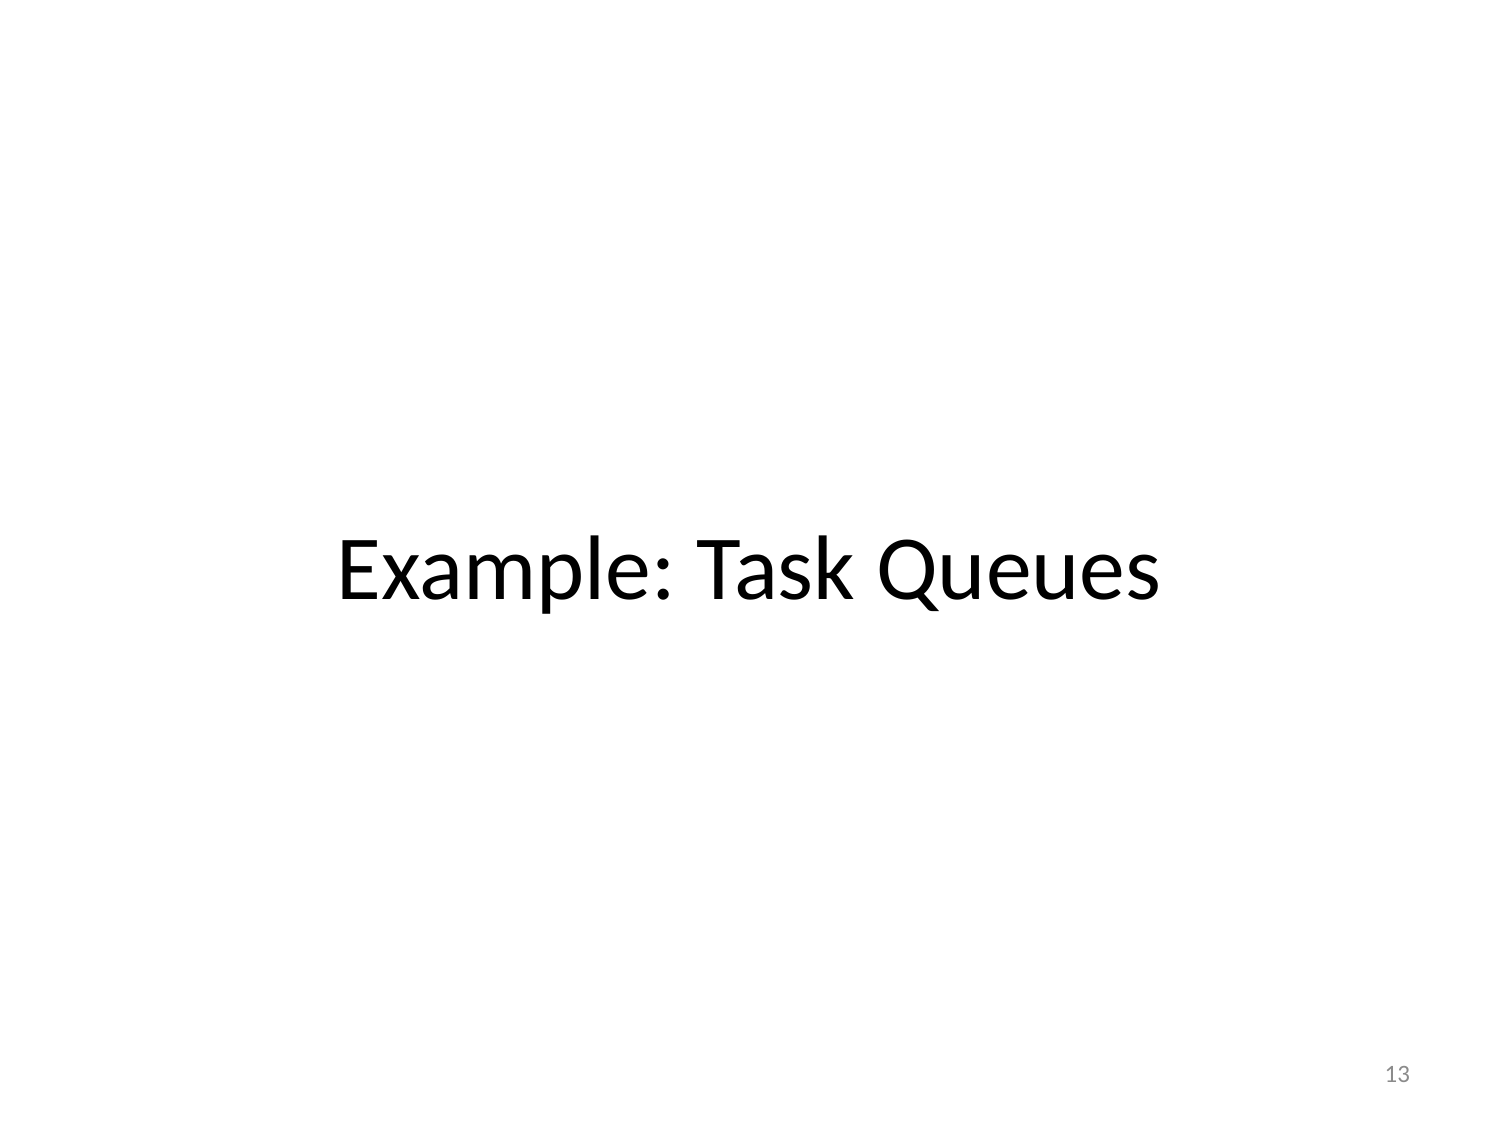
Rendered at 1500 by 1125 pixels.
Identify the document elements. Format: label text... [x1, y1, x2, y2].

title Example: Task Queues [112, 441, 1388, 683]
slide_number 13 [1074, 1042, 1425, 1103]
